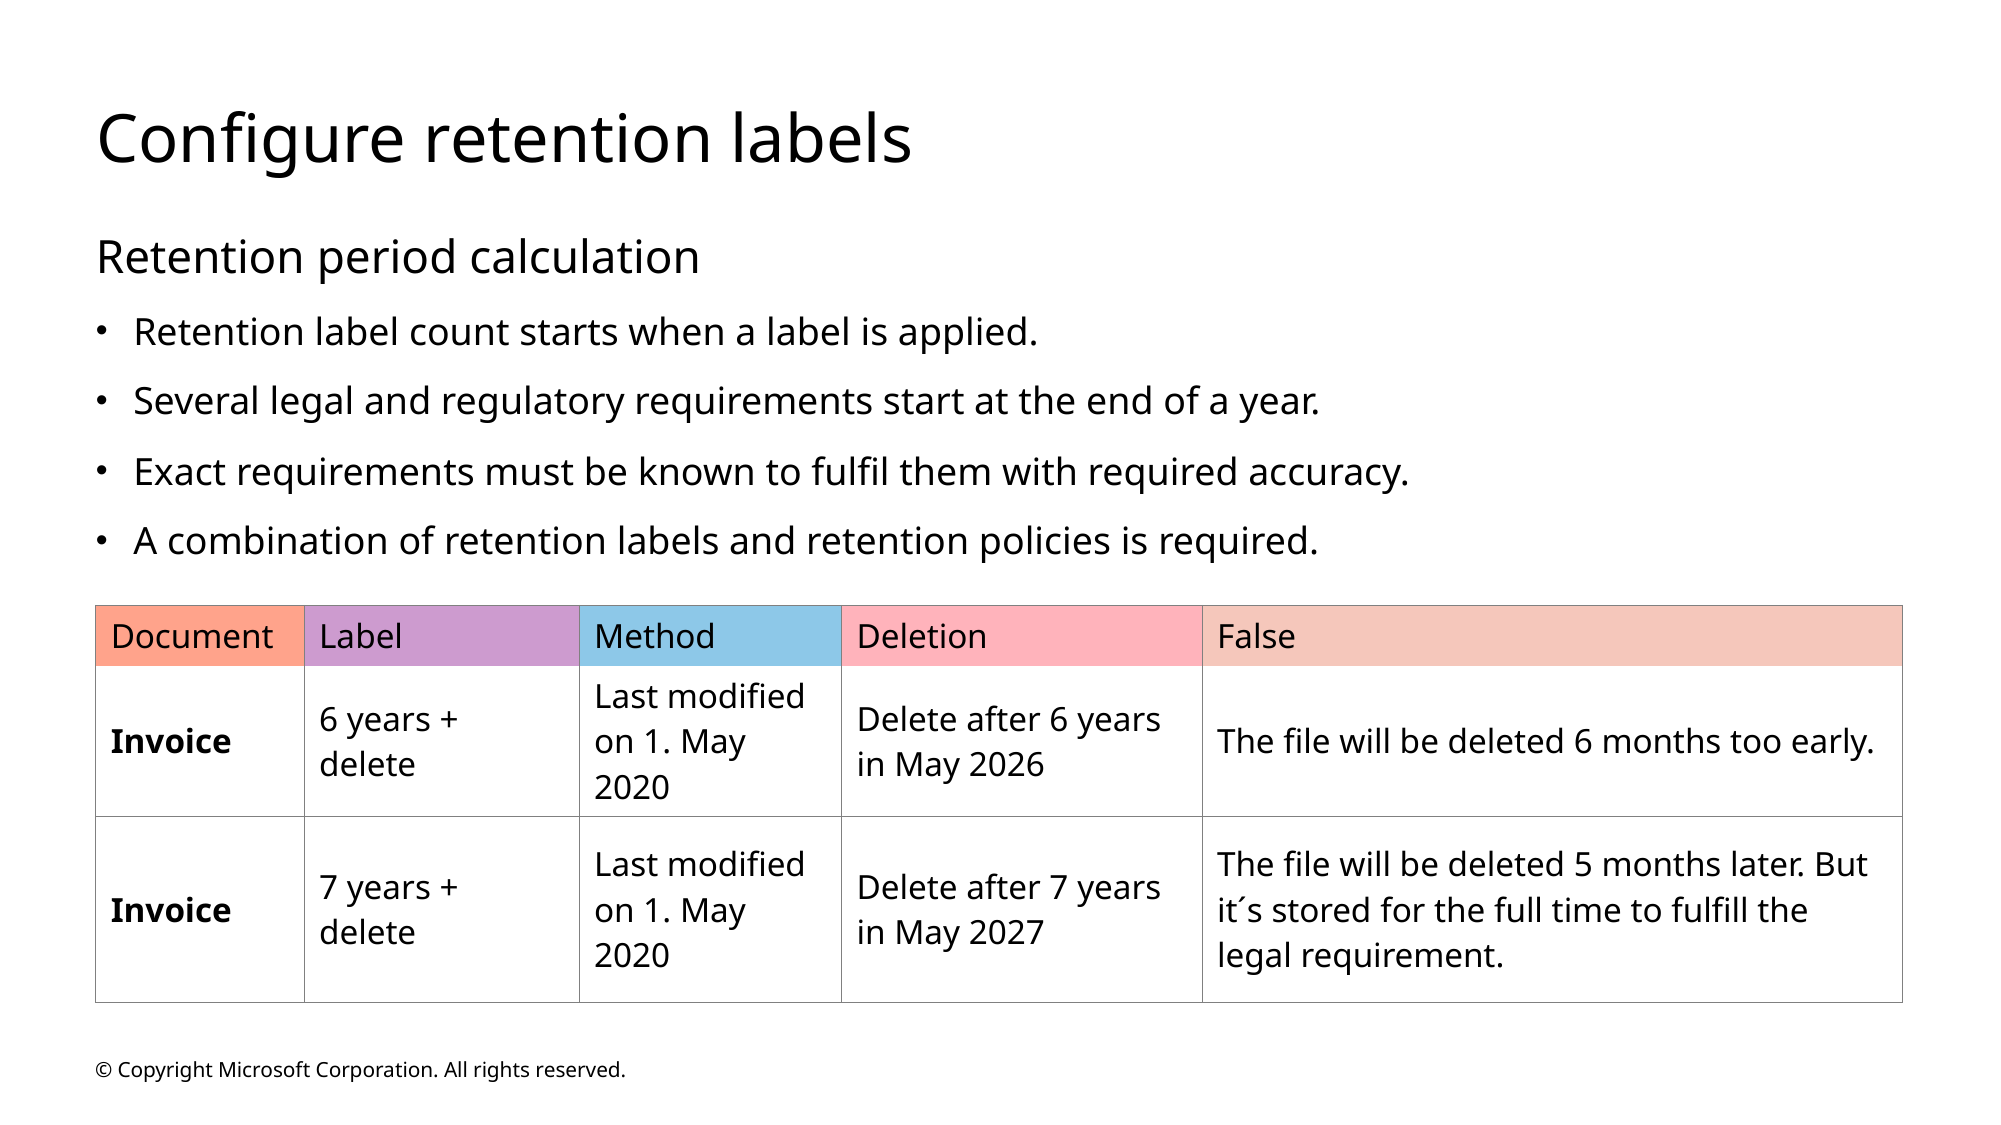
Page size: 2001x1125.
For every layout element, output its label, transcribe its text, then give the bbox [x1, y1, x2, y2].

list Retention period calculation Retention label count starts when a label is applied. Several legal and regulatory requirements start at the end of a year. Exact requirements must be known to fulfil them with required accuracy. A combination of retention labels and retention policies is required. [95, 227, 1903, 566]
table_cell 6 years + delete [305, 666, 579, 816]
table_cell The file will be deleted 5 months later. But it´s stored for the full time to fulfill the legal requirement. [1203, 817, 1902, 1002]
table_header Deletion [842, 606, 1202, 666]
table_cell 7 years + delete [305, 817, 579, 1002]
table_header Document [96, 606, 304, 666]
table_header Method [580, 606, 841, 666]
title Configure retention labels [96, 96, 1903, 177]
table_header False [1203, 606, 1902, 666]
table_cell Last modified on 1. May 2020 [580, 817, 841, 1002]
table_cell Delete after 6 years in May 2026 [842, 666, 1202, 816]
table_cell The file will be deleted 6 months too early. [1203, 666, 1902, 816]
table_header Label [305, 606, 579, 666]
table_cell Invoice [96, 817, 304, 1002]
table_cell Last modified on 1. May 2020 [580, 666, 841, 816]
table_cell Delete after 7 years in May 2027 [842, 817, 1202, 1002]
table_cell Invoice [96, 666, 304, 816]
